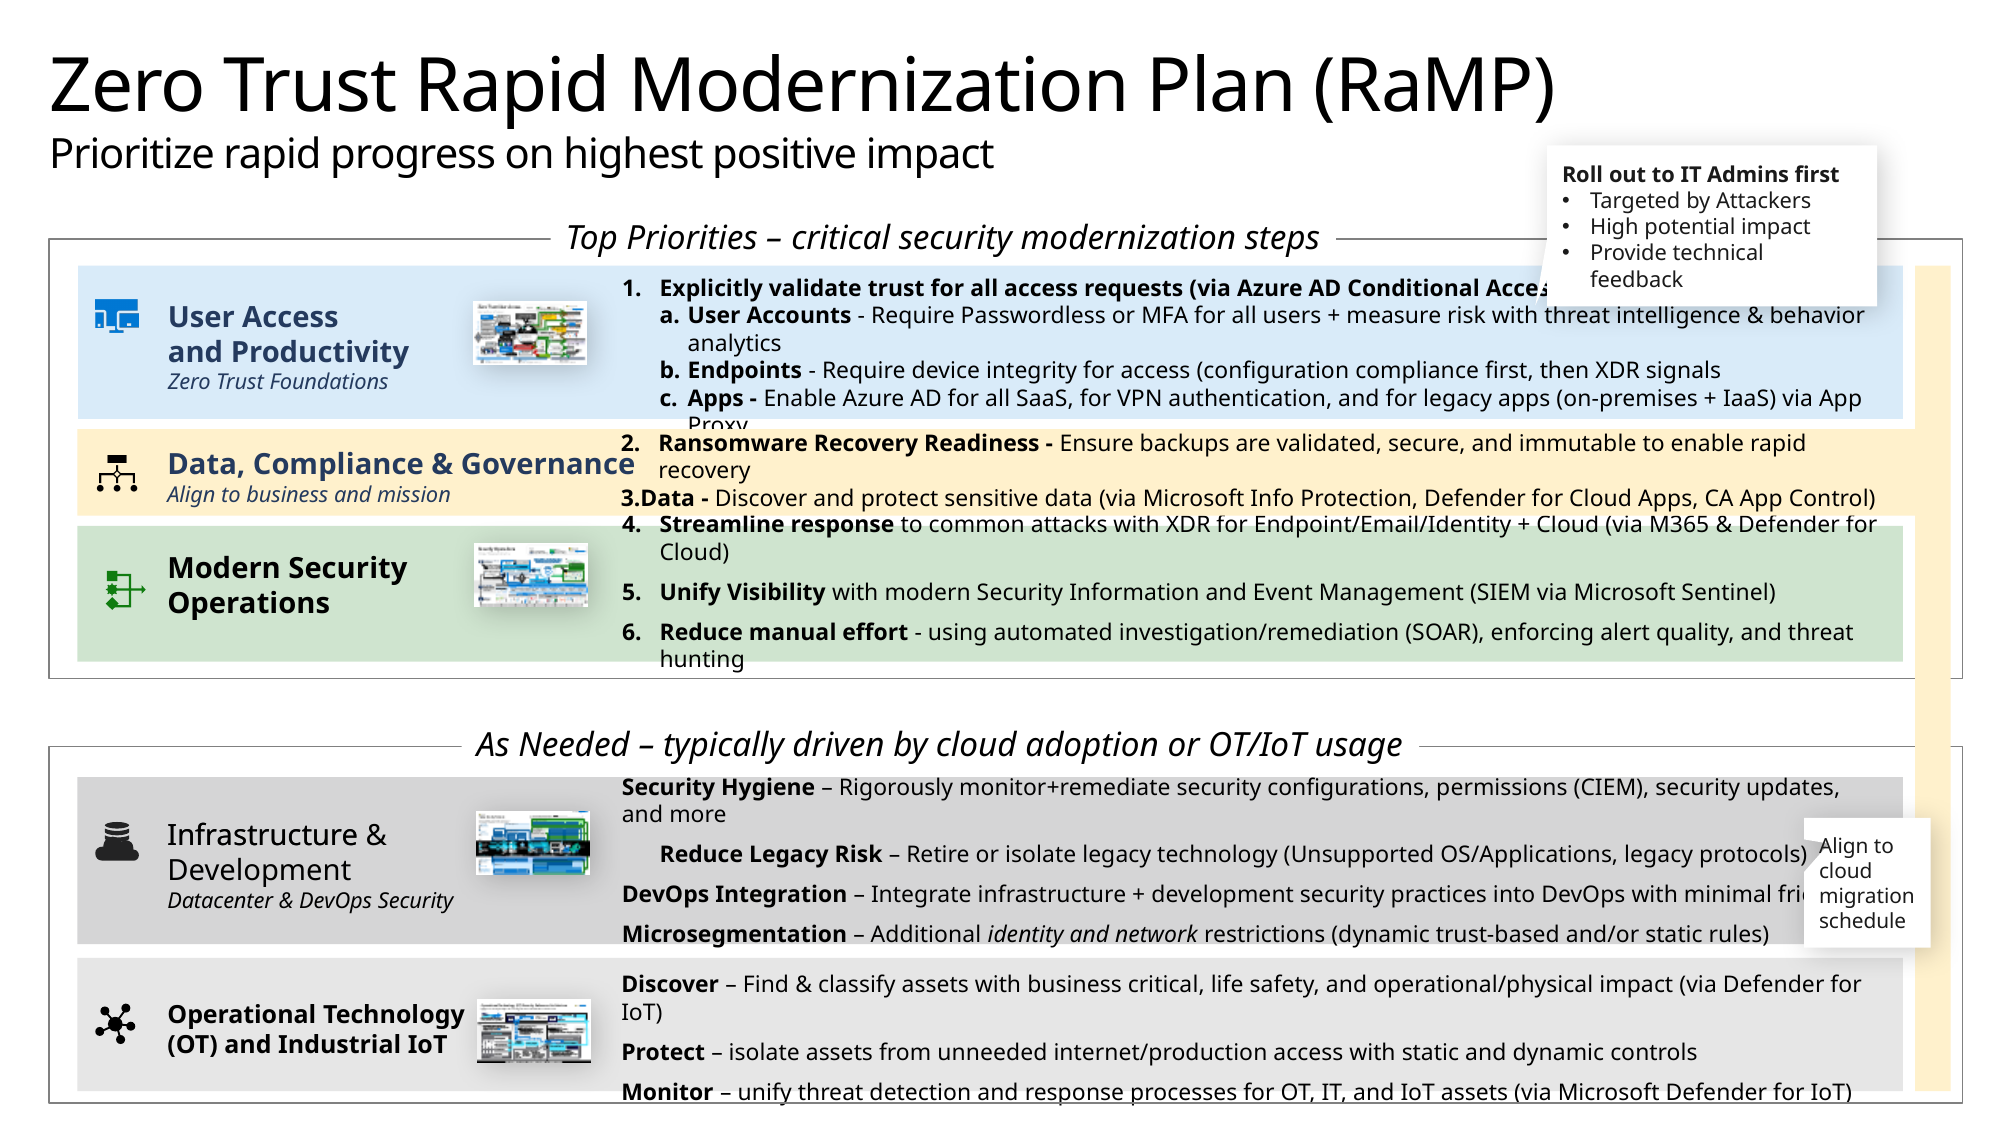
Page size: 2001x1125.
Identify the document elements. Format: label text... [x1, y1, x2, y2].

text_box [48, 746, 77, 1104]
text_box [77, 1092, 1930, 1104]
text_box [1336, 238, 1536, 249]
text_box [1898, 238, 1963, 679]
title Zero Trust Rapid Modernization Plan (RaMP) Prioritize rapid progress on highest positive impact [49, 36, 1857, 179]
text_box [48, 238, 550, 679]
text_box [1878, 238, 1887, 249]
text_box [1930, 746, 1963, 1104]
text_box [77, 265, 1951, 1092]
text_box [77, 249, 1929, 265]
text_box Roll out to IT Admins first Targeted by Attackers High potential impact Provide technical feedback [1544, 144, 1878, 249]
text_box Top Priorities – critical security modernization steps [550, 216, 1336, 249]
